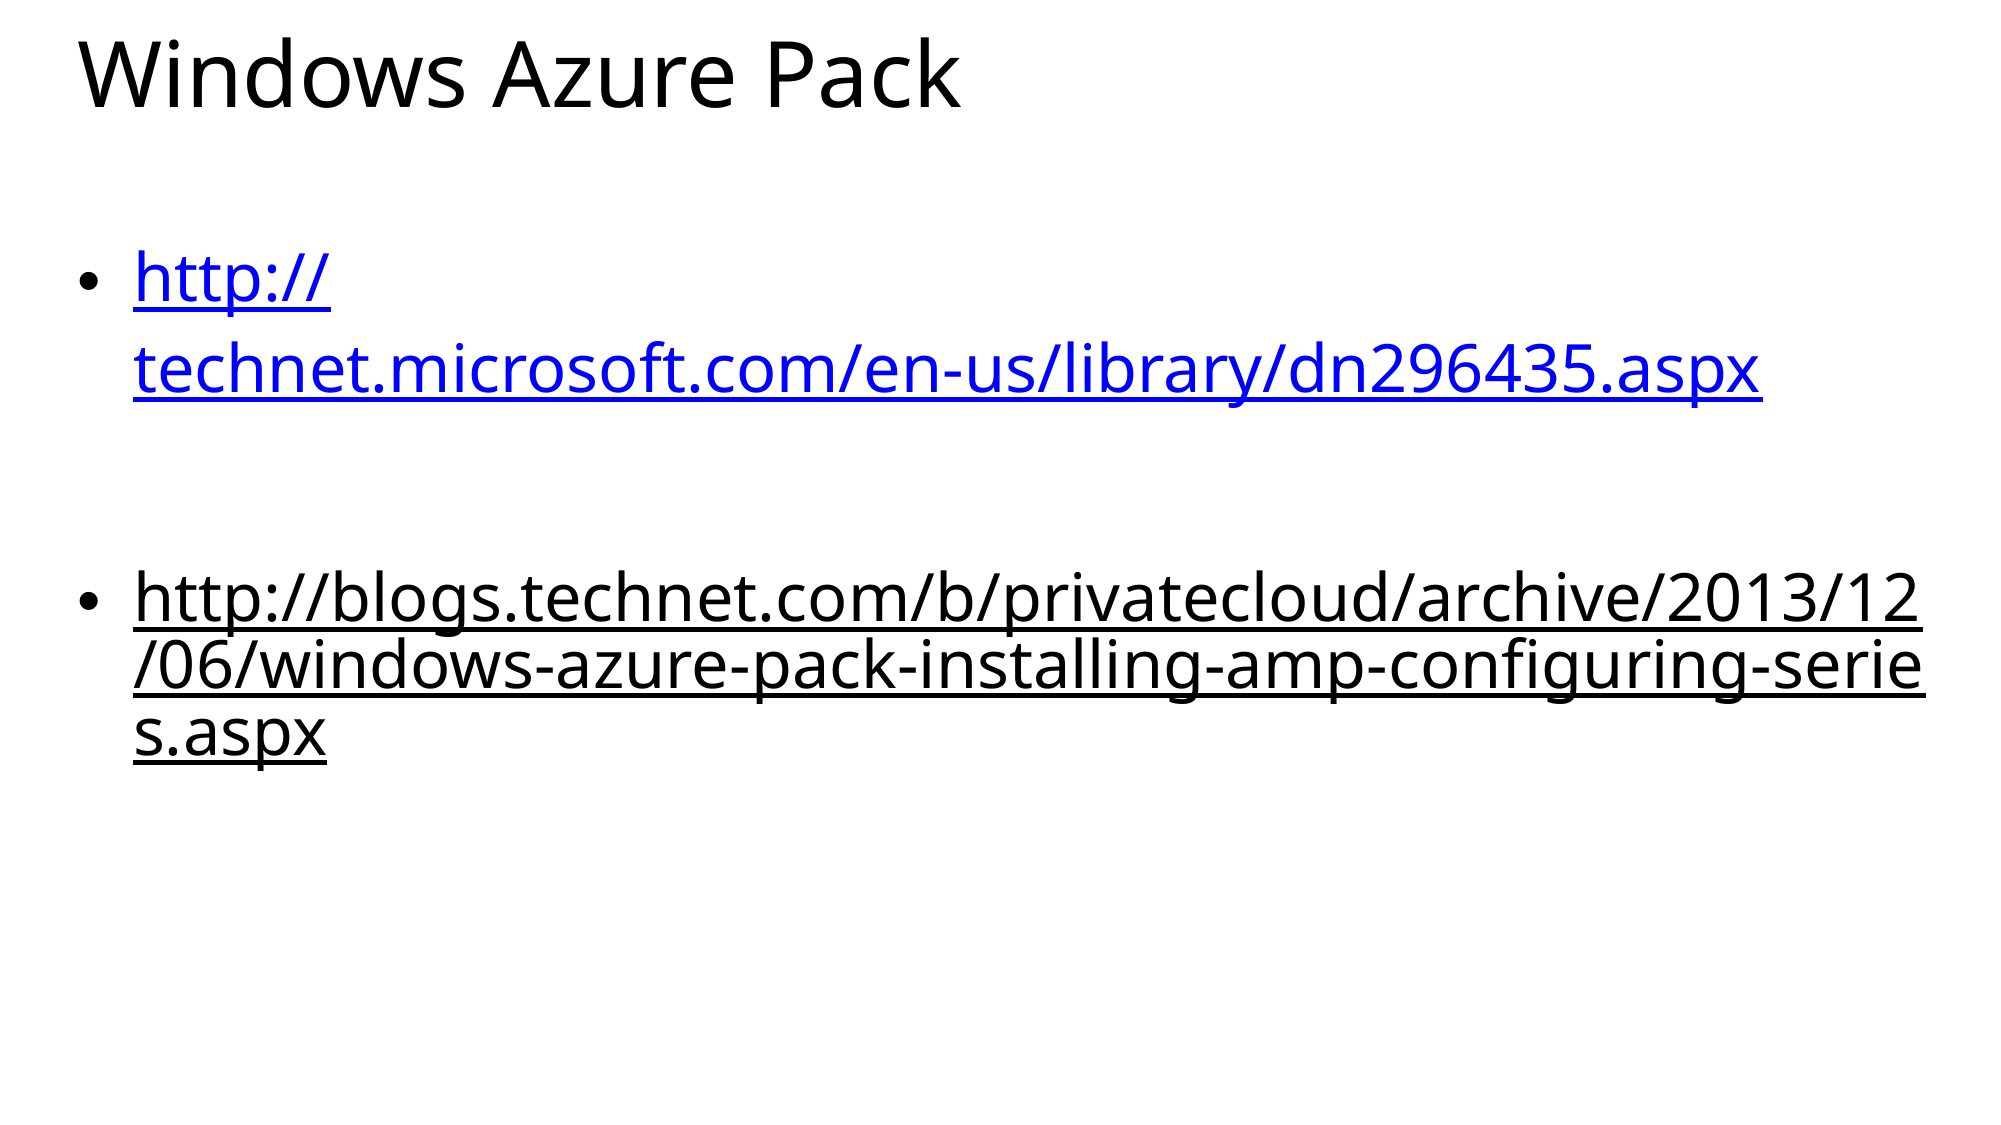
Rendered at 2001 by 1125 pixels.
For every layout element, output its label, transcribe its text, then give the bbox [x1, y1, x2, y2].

title Windows Azure Pack [62, 29, 1953, 205]
list http://technet.microsoft.com/en-us/library/dn296435.aspx http://blogs.technet.com/b/privatecloud/archive/2013/12/06/windows-azure-pack-installing-amp-configuring-series.aspx [62, 227, 1953, 1096]
